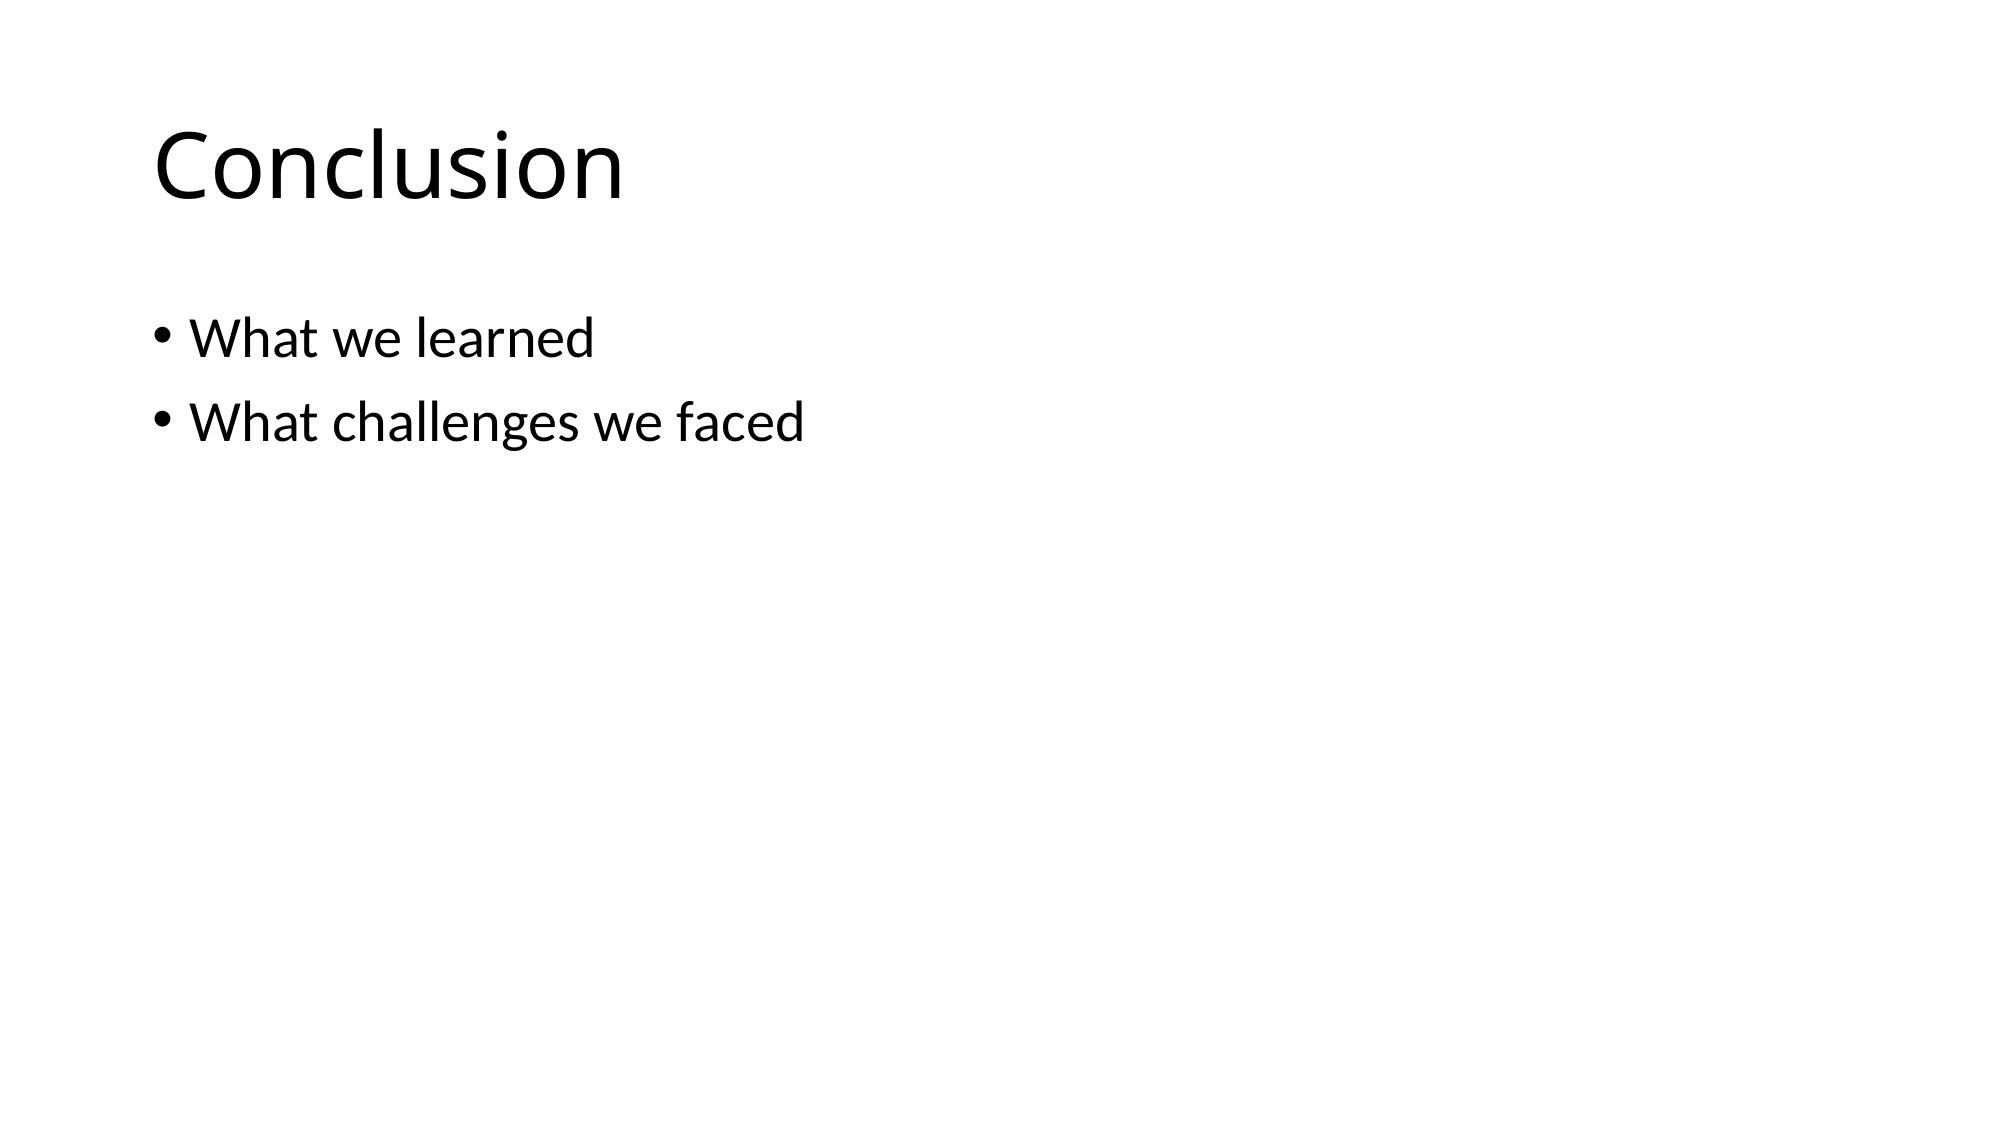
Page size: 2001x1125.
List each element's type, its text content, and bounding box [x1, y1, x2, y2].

title Conclusion [137, 59, 1863, 278]
list What we learned What challenges we faced [137, 299, 1863, 1014]
